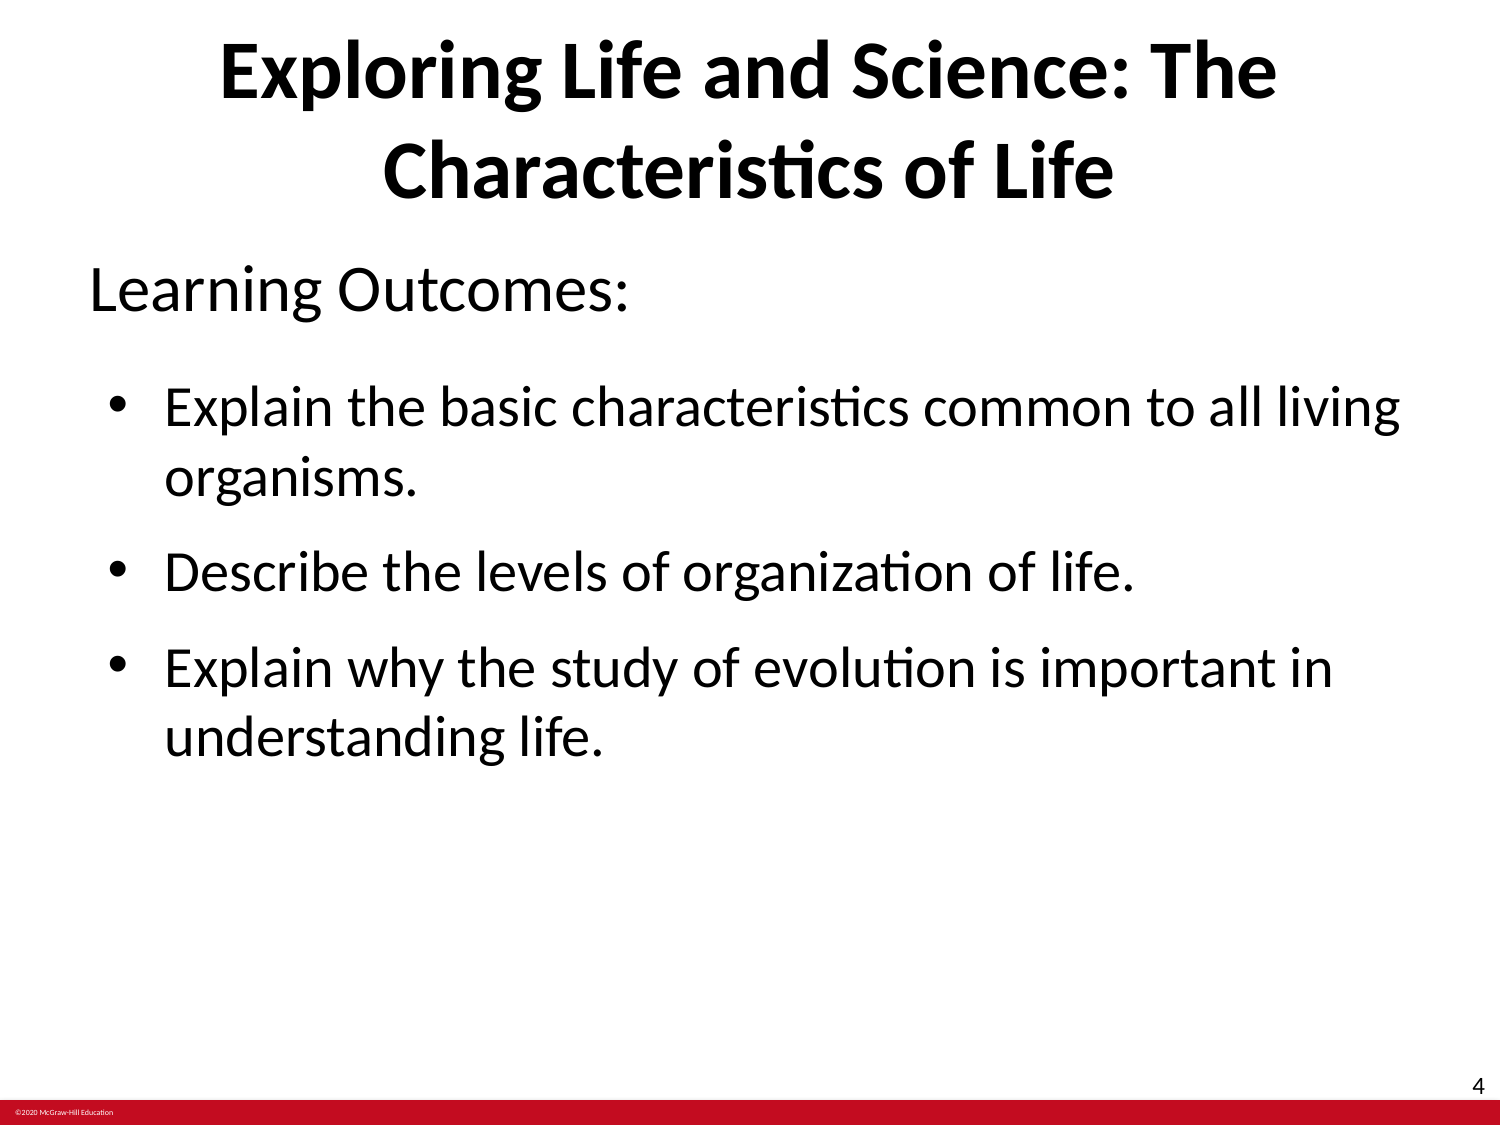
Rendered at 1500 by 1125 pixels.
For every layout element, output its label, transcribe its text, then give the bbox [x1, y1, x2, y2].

title Exploring Life and Science: The Characteristics of Life [0, 24, 1500, 205]
list Learning Outcomes: Explain the basic characteristics common to all living organisms. Describe the levels of organization of life. Explain why the study of evolution is important in understanding life. [75, 237, 1425, 1038]
